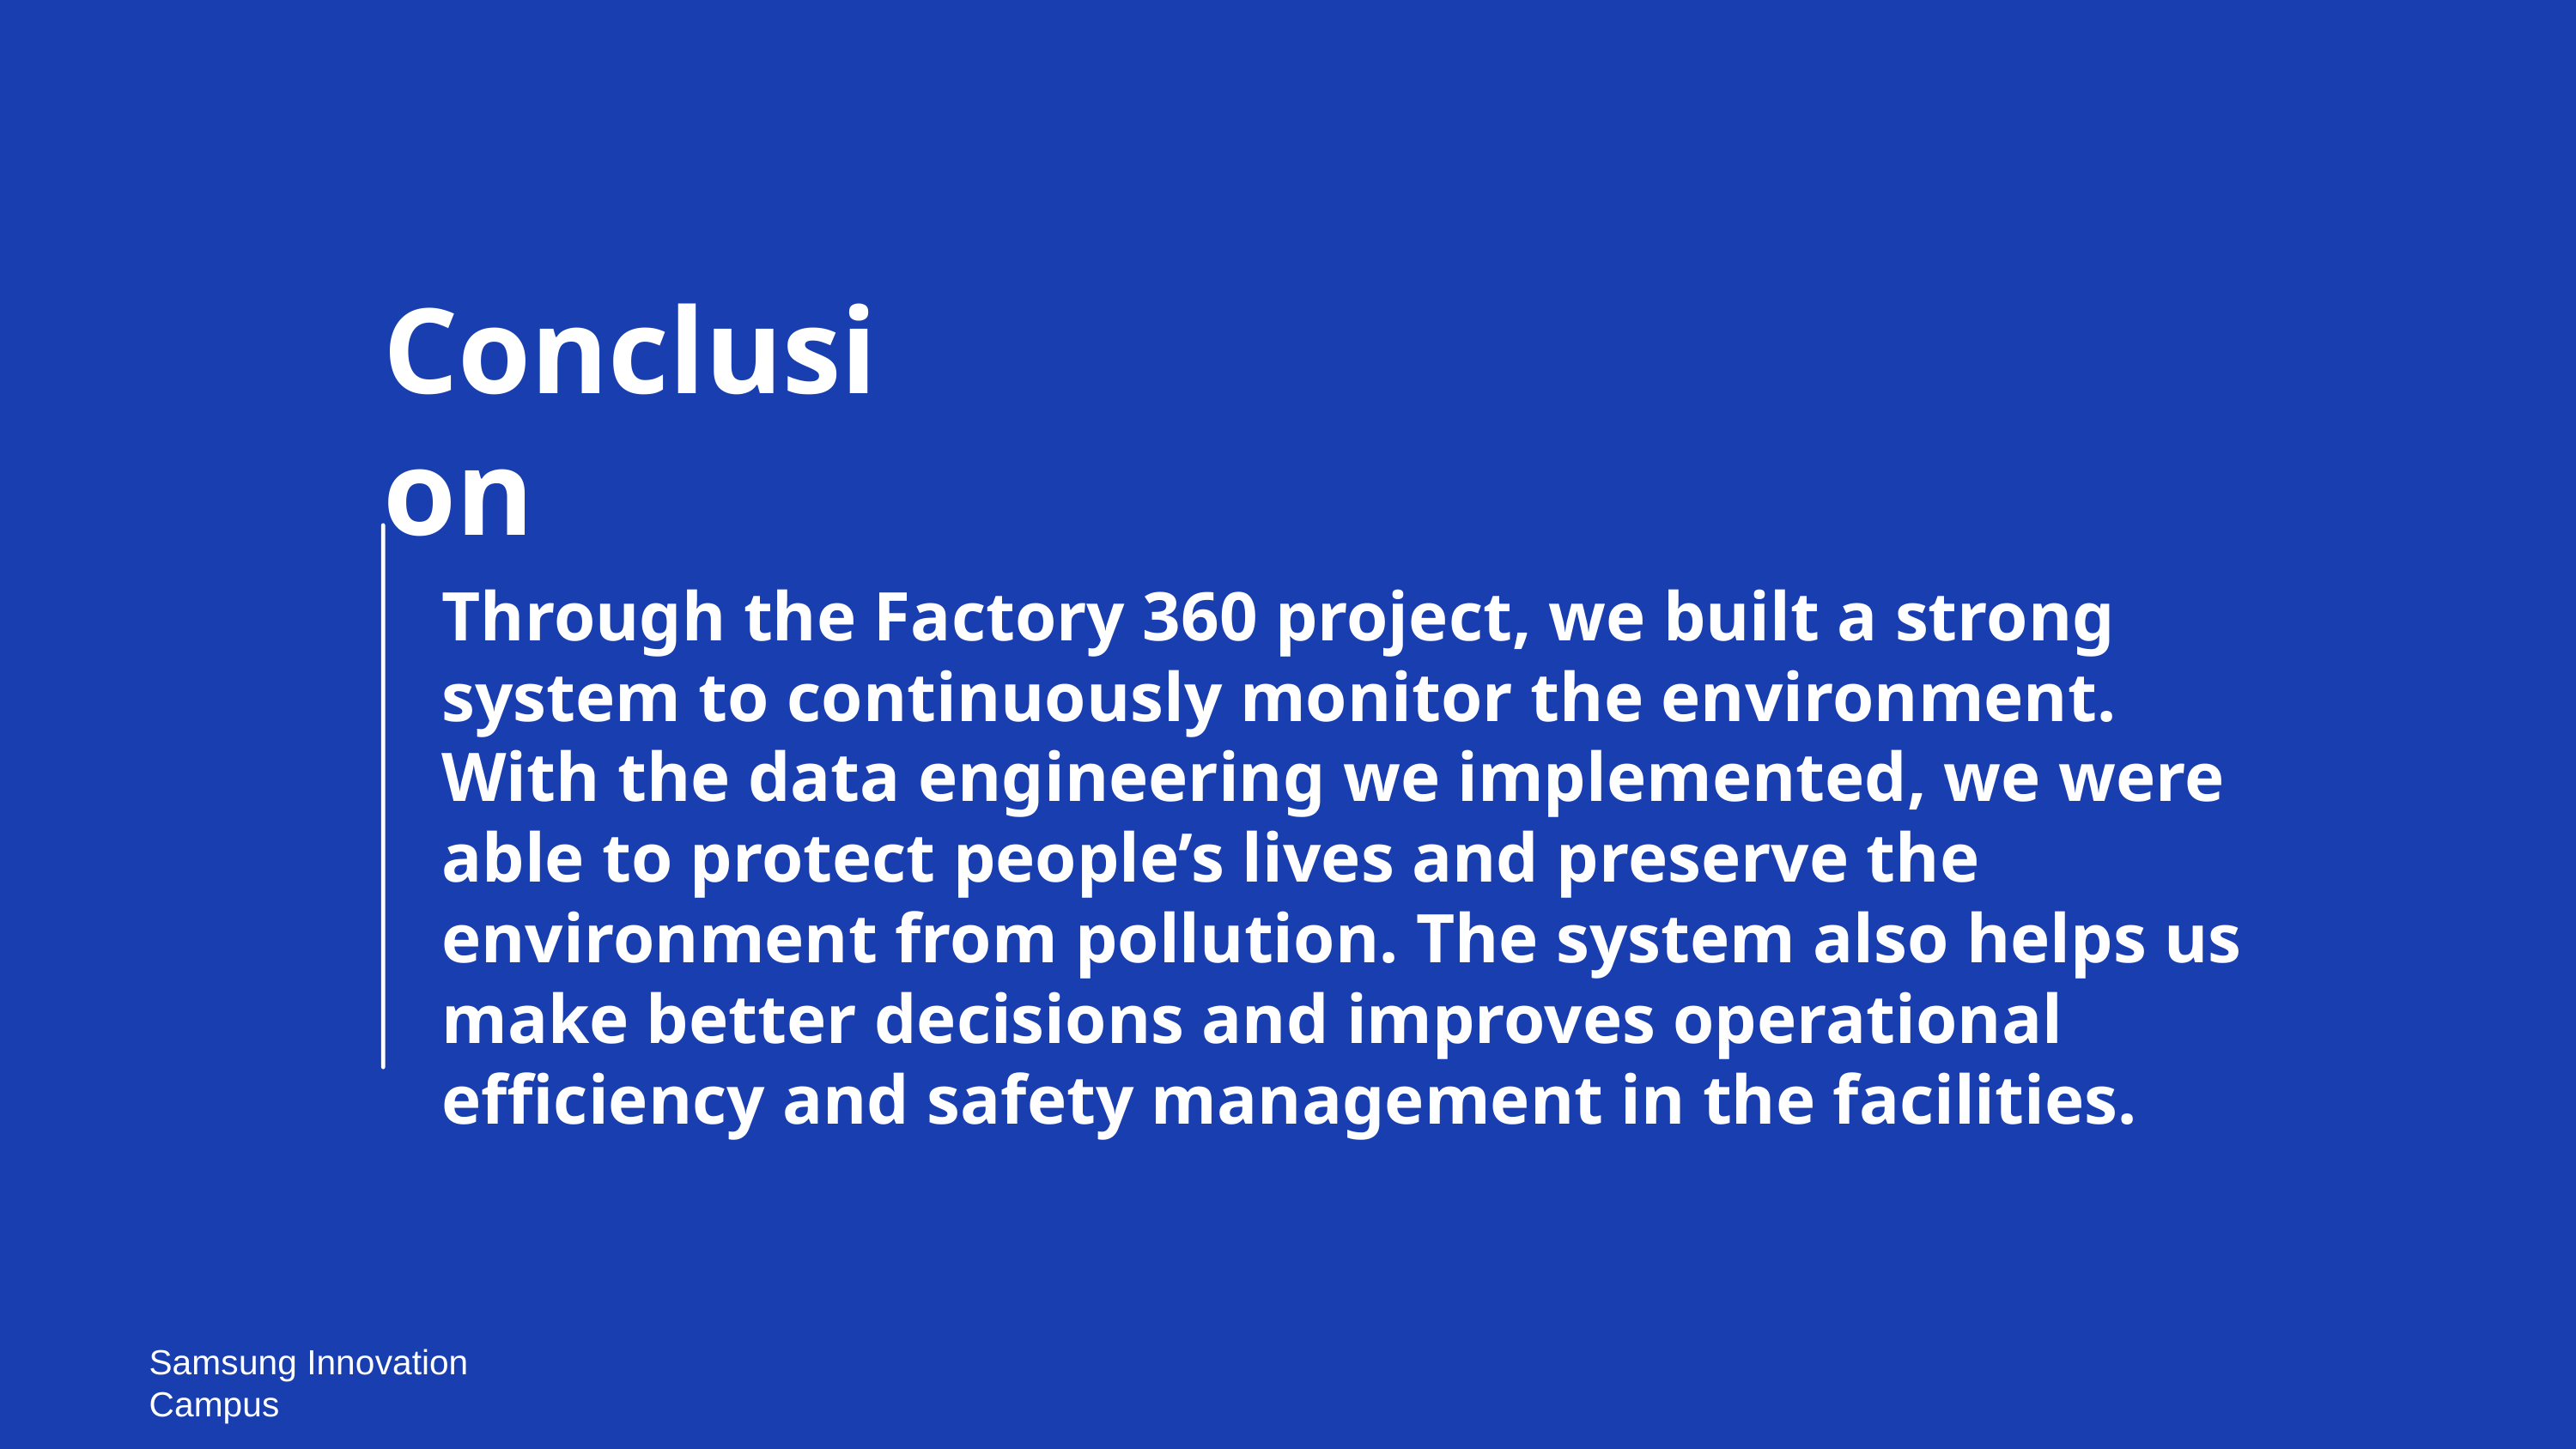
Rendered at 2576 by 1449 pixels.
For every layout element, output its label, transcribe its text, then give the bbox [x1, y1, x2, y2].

text_box Samsung Innovation Campus [149, 1339, 607, 1424]
text_box Through the Factory 360 project, we built a strong system to continuously monitor the environment. With the data engineering we implemented, we were able to protect people’s lives and preserve the environment from pollution. The system also helps us make better decisions and improves operational efficiency and safety management in the facilities. [441, 573, 2293, 1299]
text_box Conclusion [383, 276, 918, 560]
